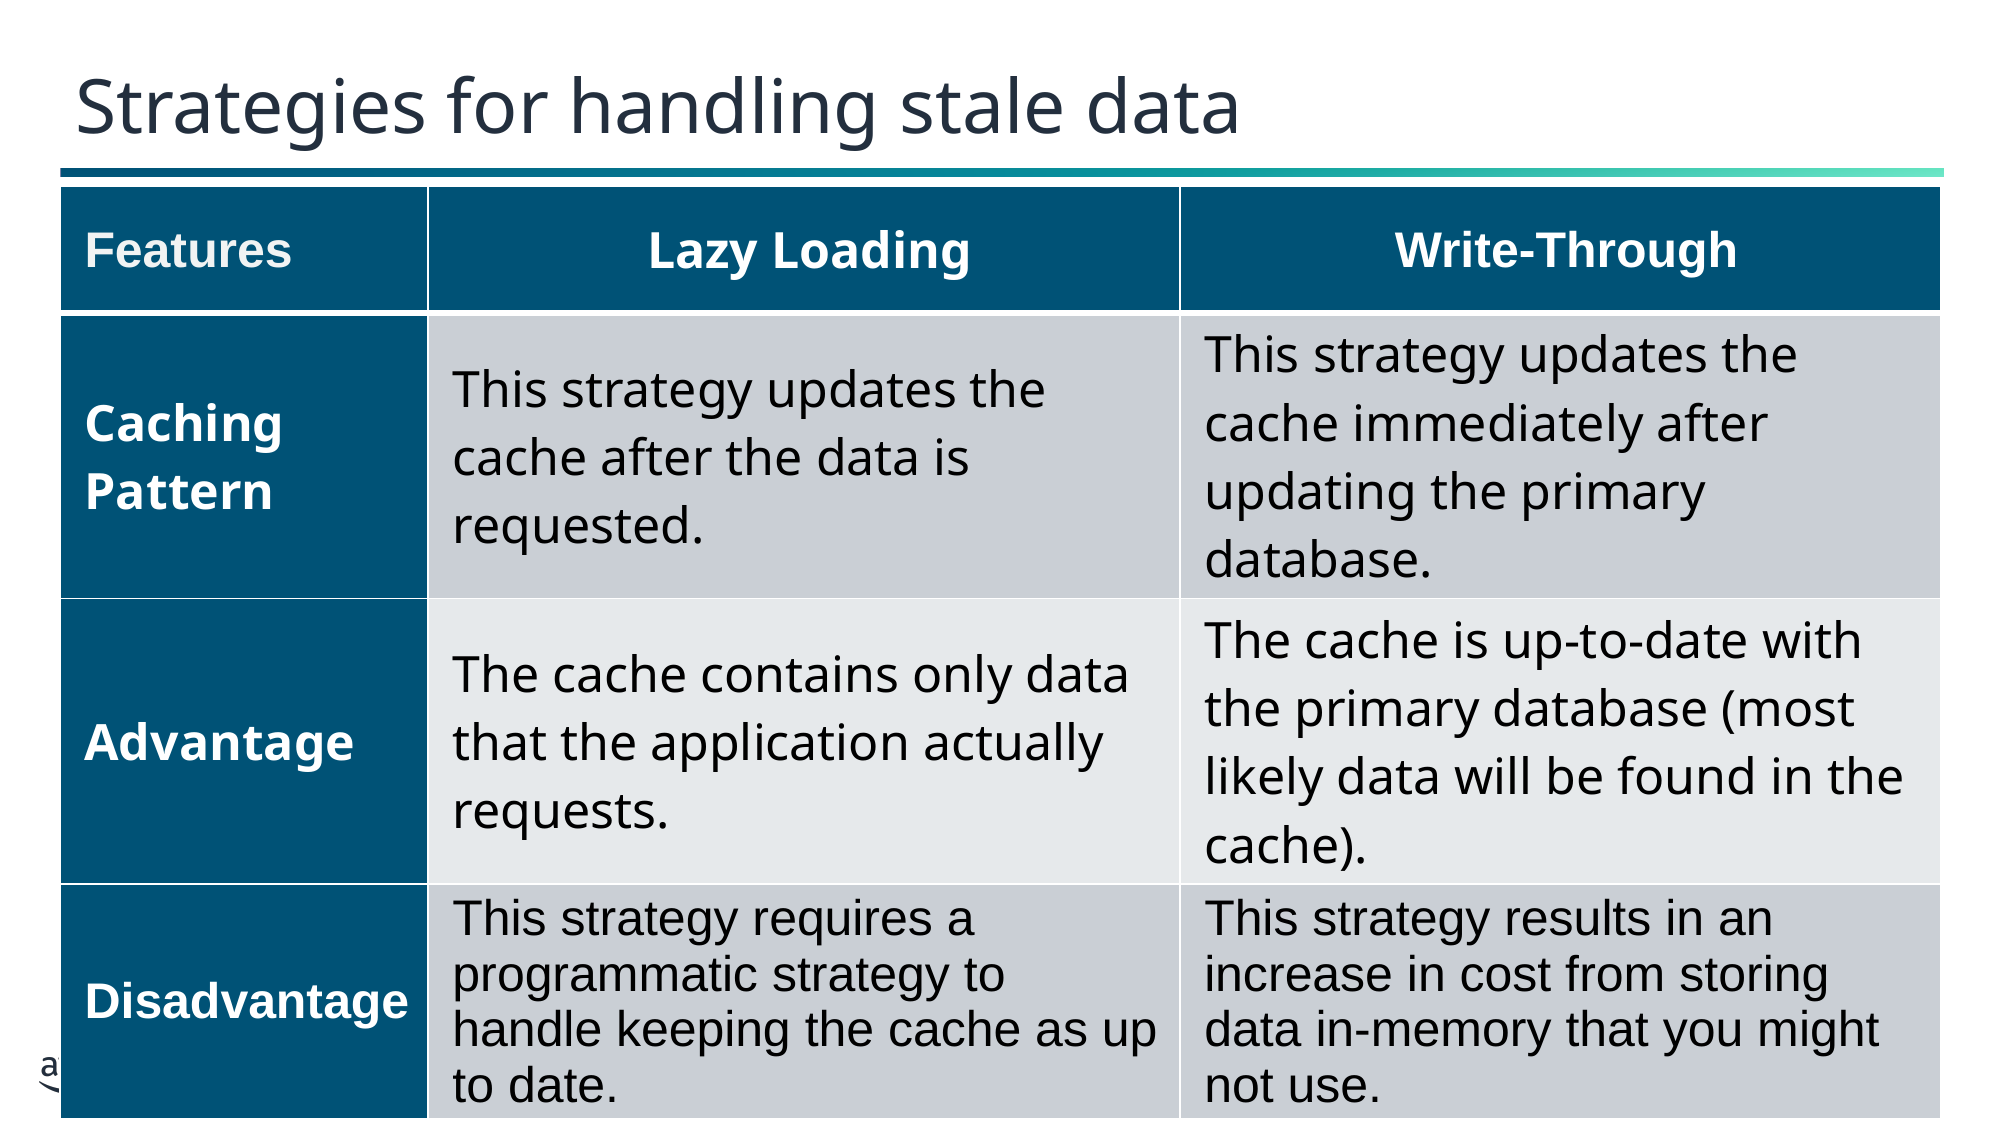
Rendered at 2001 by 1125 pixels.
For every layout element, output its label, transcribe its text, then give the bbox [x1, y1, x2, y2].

table_cell This strategy updates the cache immediately after updating the primary database. [1181, 316, 1940, 598]
table_cell Disadvantage [61, 885, 427, 1118]
picture [39, 1057, 59, 1094]
table_header Features [61, 187, 427, 310]
table_header Write-Through [1181, 187, 1940, 310]
picture [682, 168, 1944, 177]
table_cell This strategy results in an increase in cost from storing data in-memory that you might not use. [1181, 885, 1940, 1118]
table_cell Caching Pattern [61, 316, 427, 598]
table_cell This strategy requires a programmatic strategy to handle keeping the cache as up to date. [429, 885, 1179, 1118]
table_cell The cache contains only data that the application actually requests. [429, 599, 1179, 883]
table_cell The cache is up-to-date with the primary database (most likely data will be found in the cache). [1181, 599, 1940, 883]
table_header Lazy Loading [429, 187, 1179, 310]
title Strategies for handling stale data [60, 49, 1941, 170]
table_cell This strategy updates the cache after the data is requested. [429, 316, 1179, 598]
table_cell Advantage [61, 599, 427, 883]
